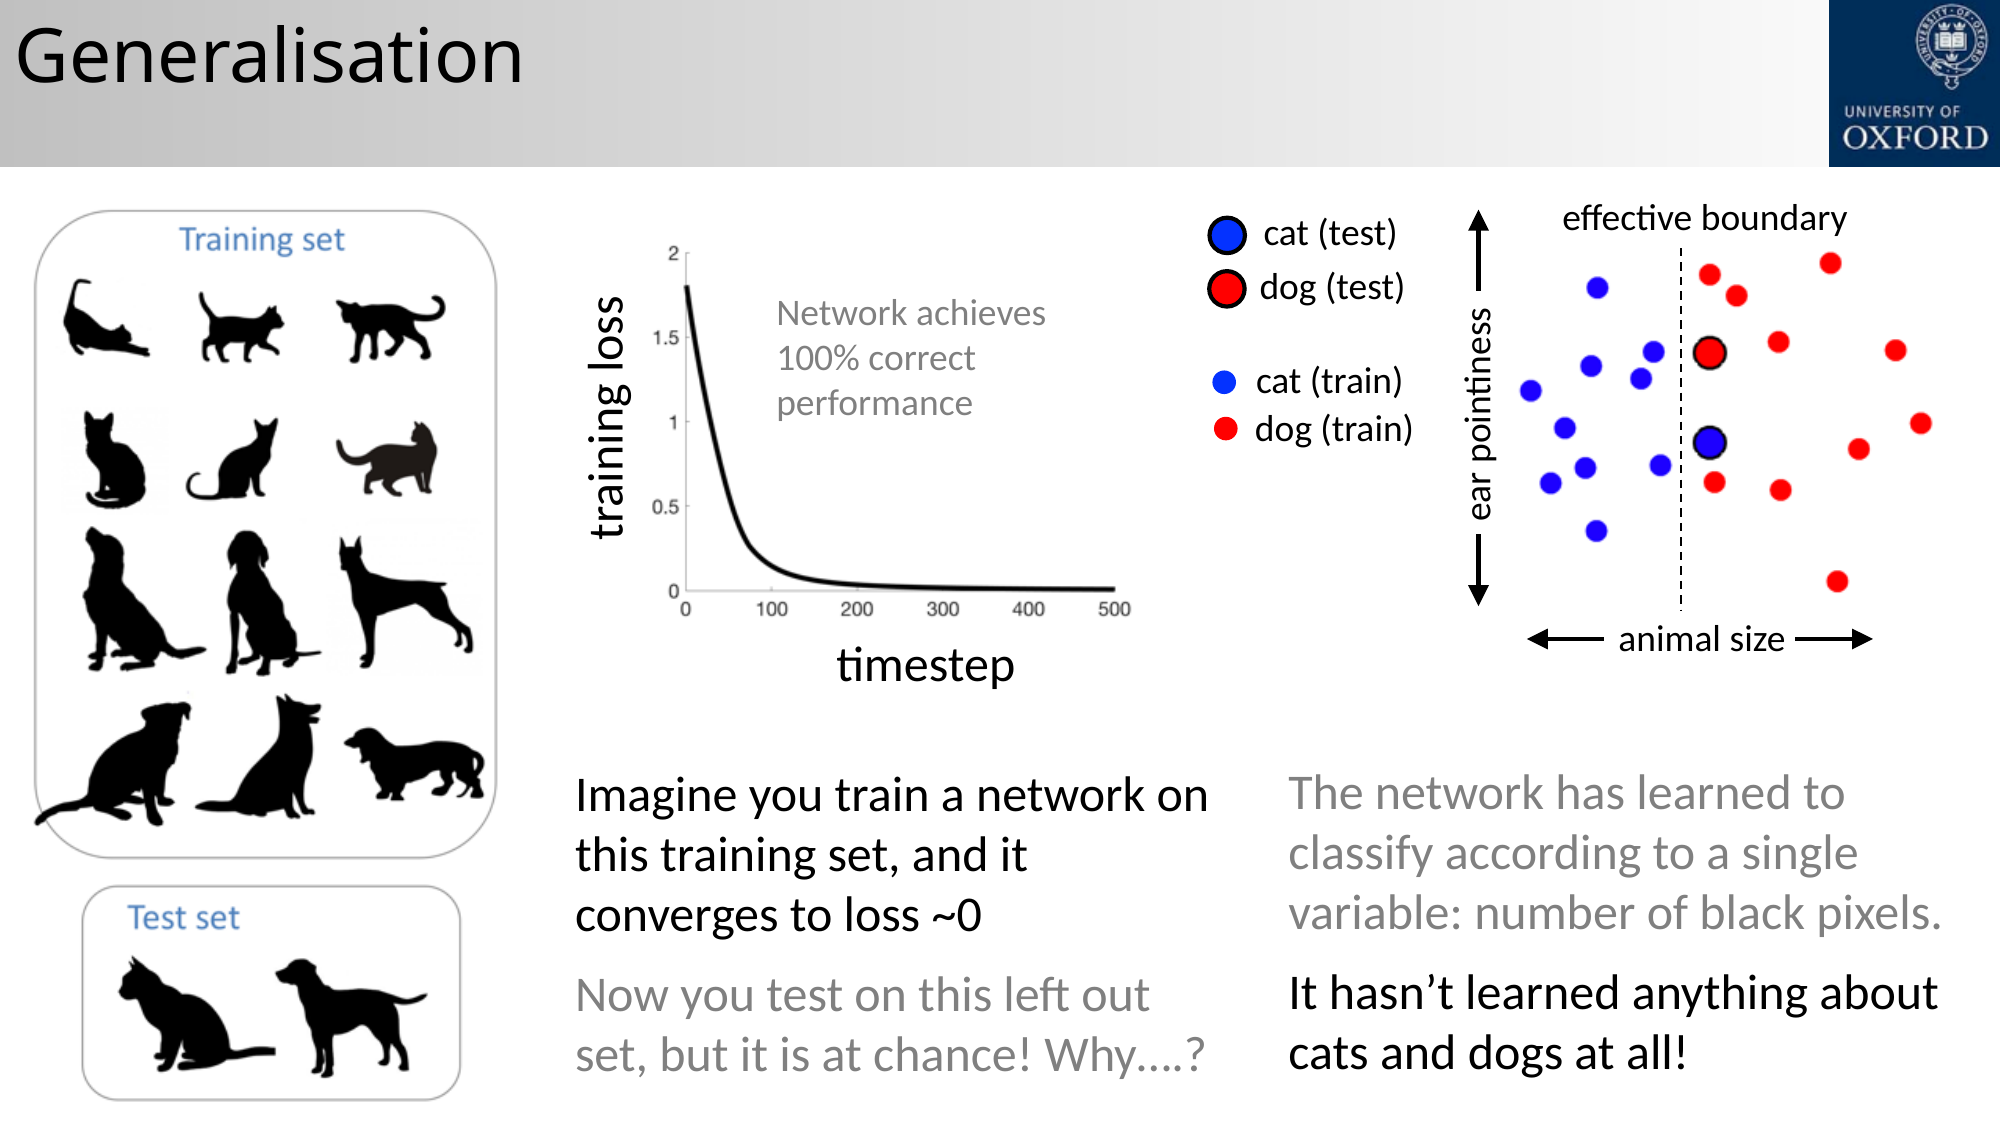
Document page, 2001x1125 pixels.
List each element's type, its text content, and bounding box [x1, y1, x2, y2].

text_box [0, 0, 1829, 167]
picture [49, 872, 497, 1116]
text_box Generalisation [0, 0, 1478, 105]
picture [17, 201, 529, 871]
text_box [1209, 185, 1964, 1091]
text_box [560, 240, 1246, 1093]
picture [1829, 0, 2000, 167]
